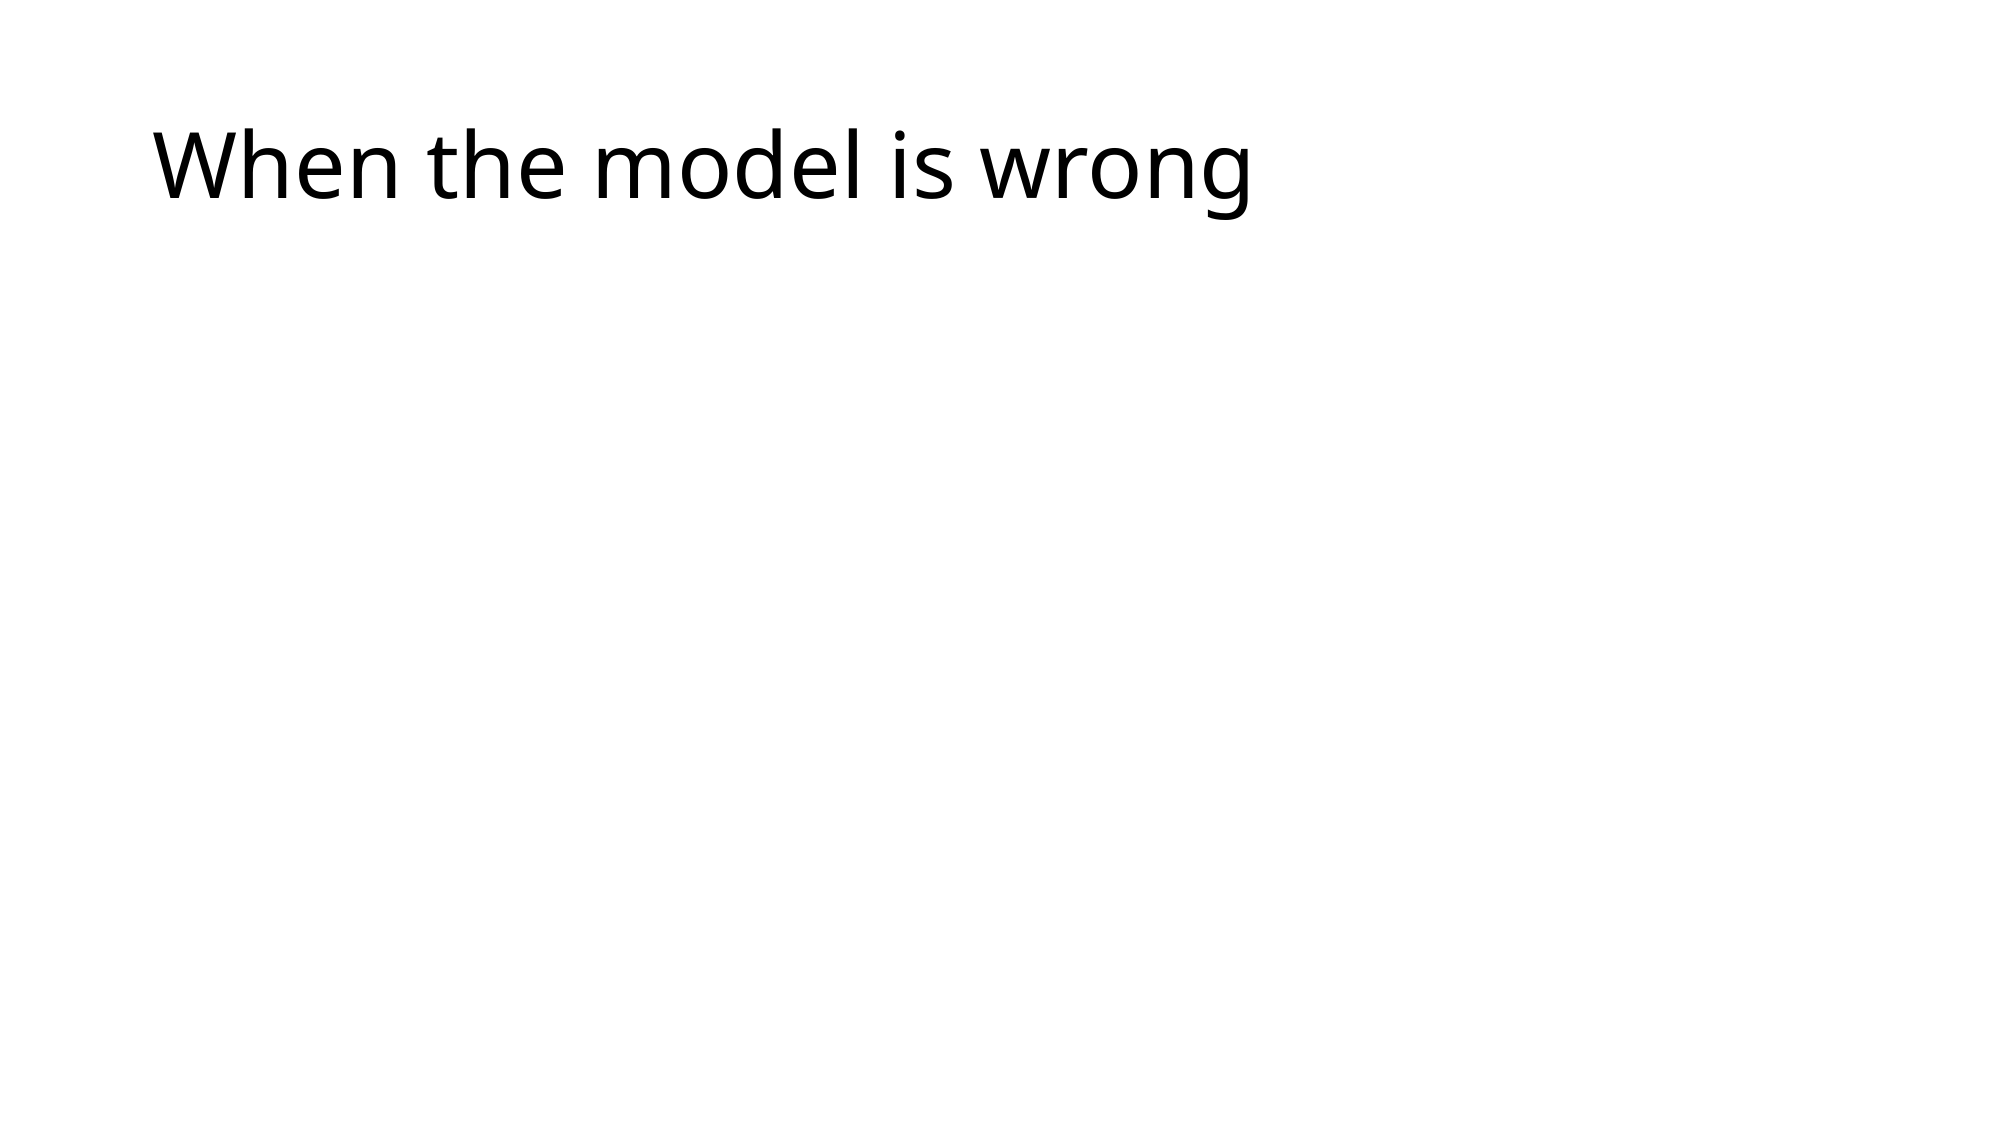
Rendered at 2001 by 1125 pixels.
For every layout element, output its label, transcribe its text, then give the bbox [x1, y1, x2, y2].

title When the model is wrong [137, 59, 1863, 278]
